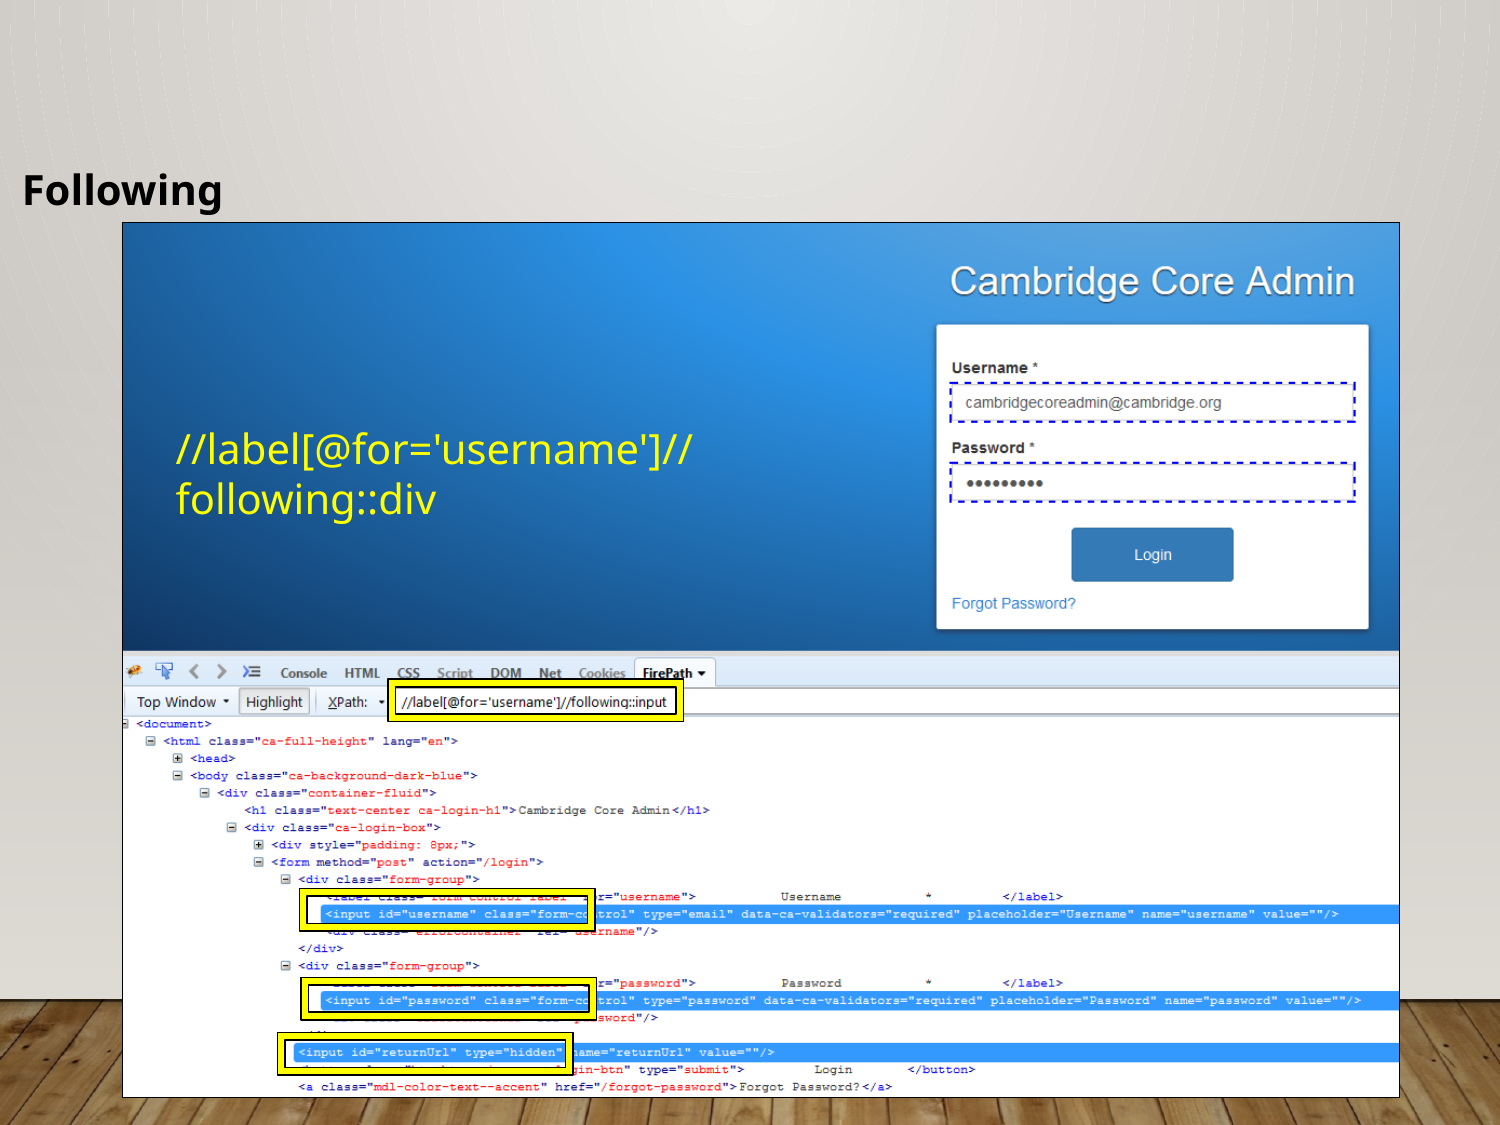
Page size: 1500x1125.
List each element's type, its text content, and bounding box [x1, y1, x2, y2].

text_box Following [7, 156, 239, 222]
picture [0, 221, 1500, 1125]
